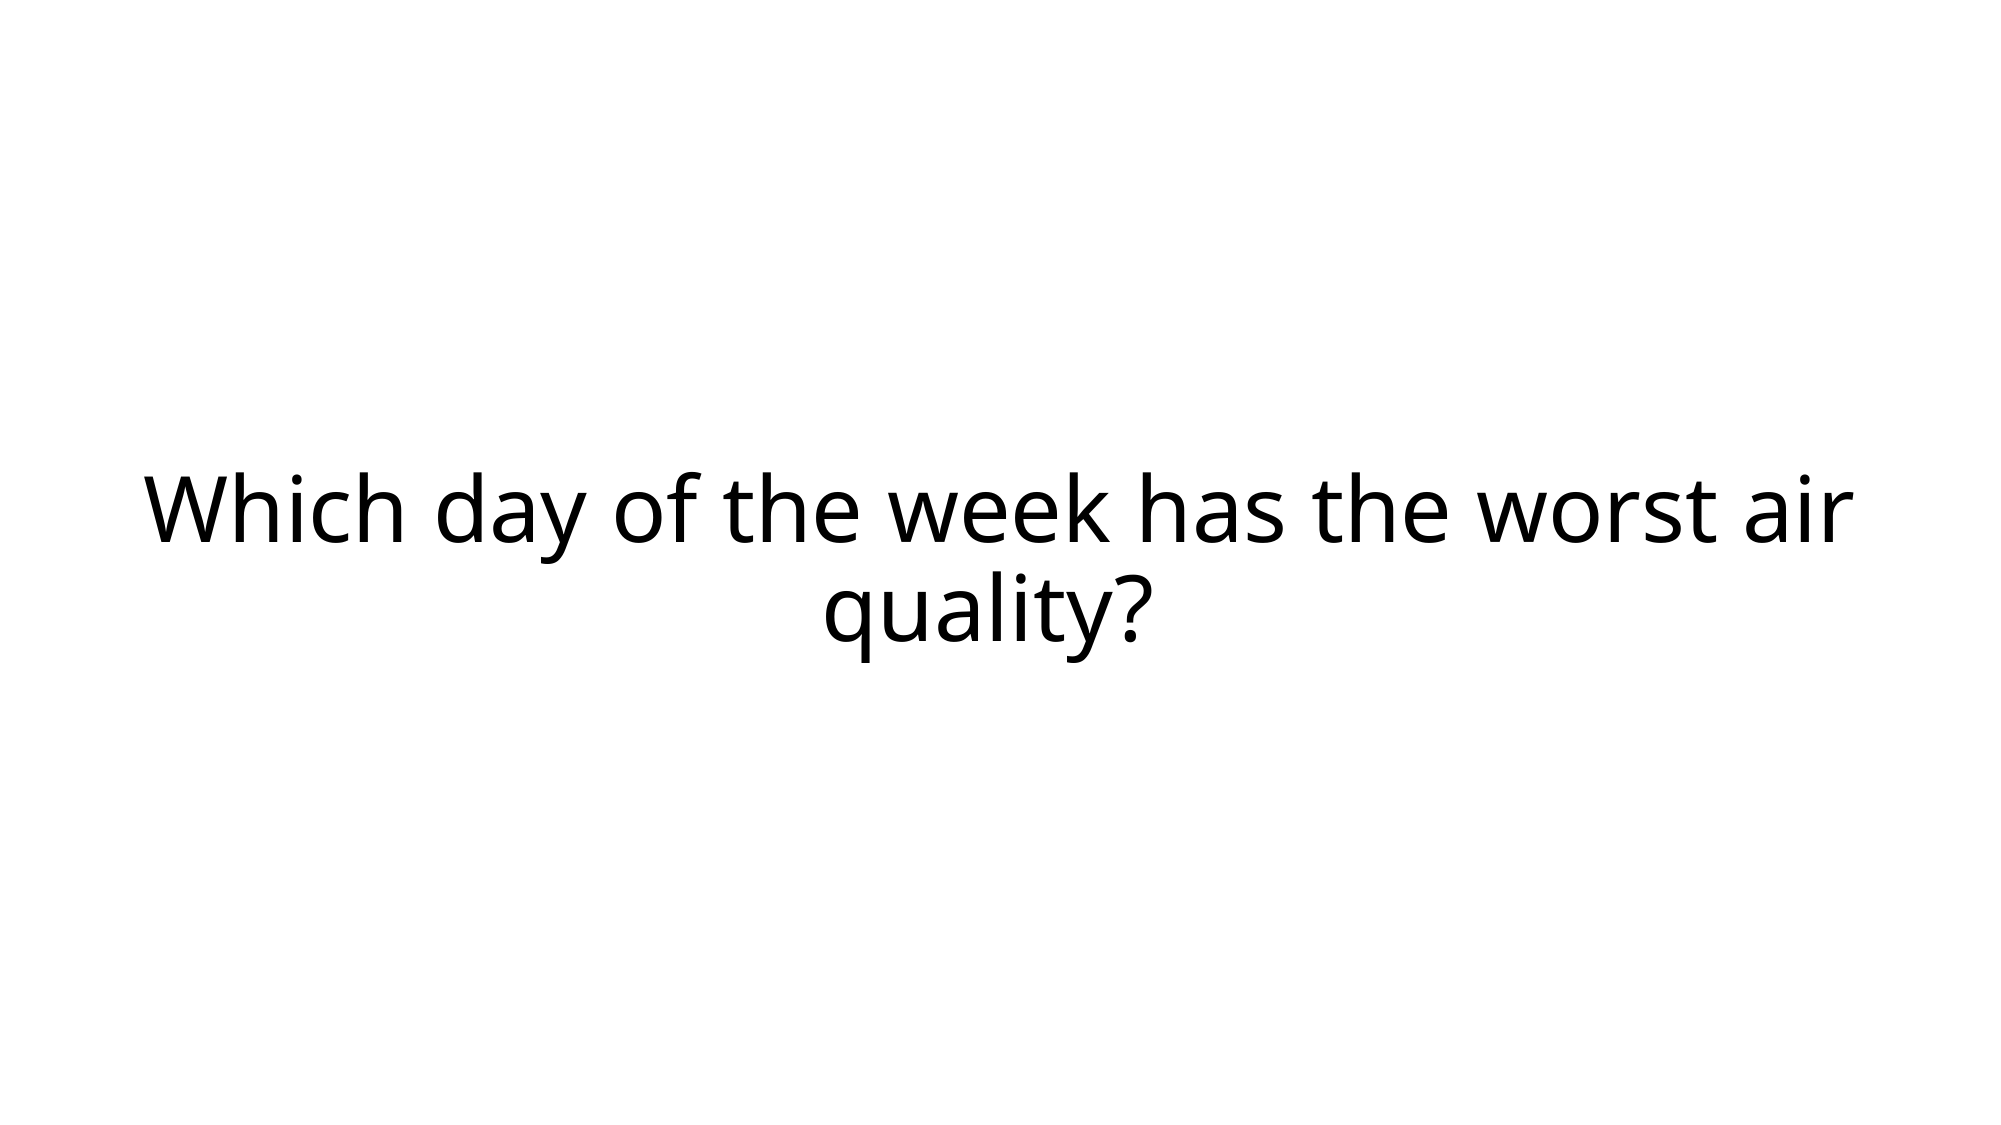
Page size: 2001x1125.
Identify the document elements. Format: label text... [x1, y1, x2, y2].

title Which day of the week has the worst air quality? [0, 0, 2000, 1125]
